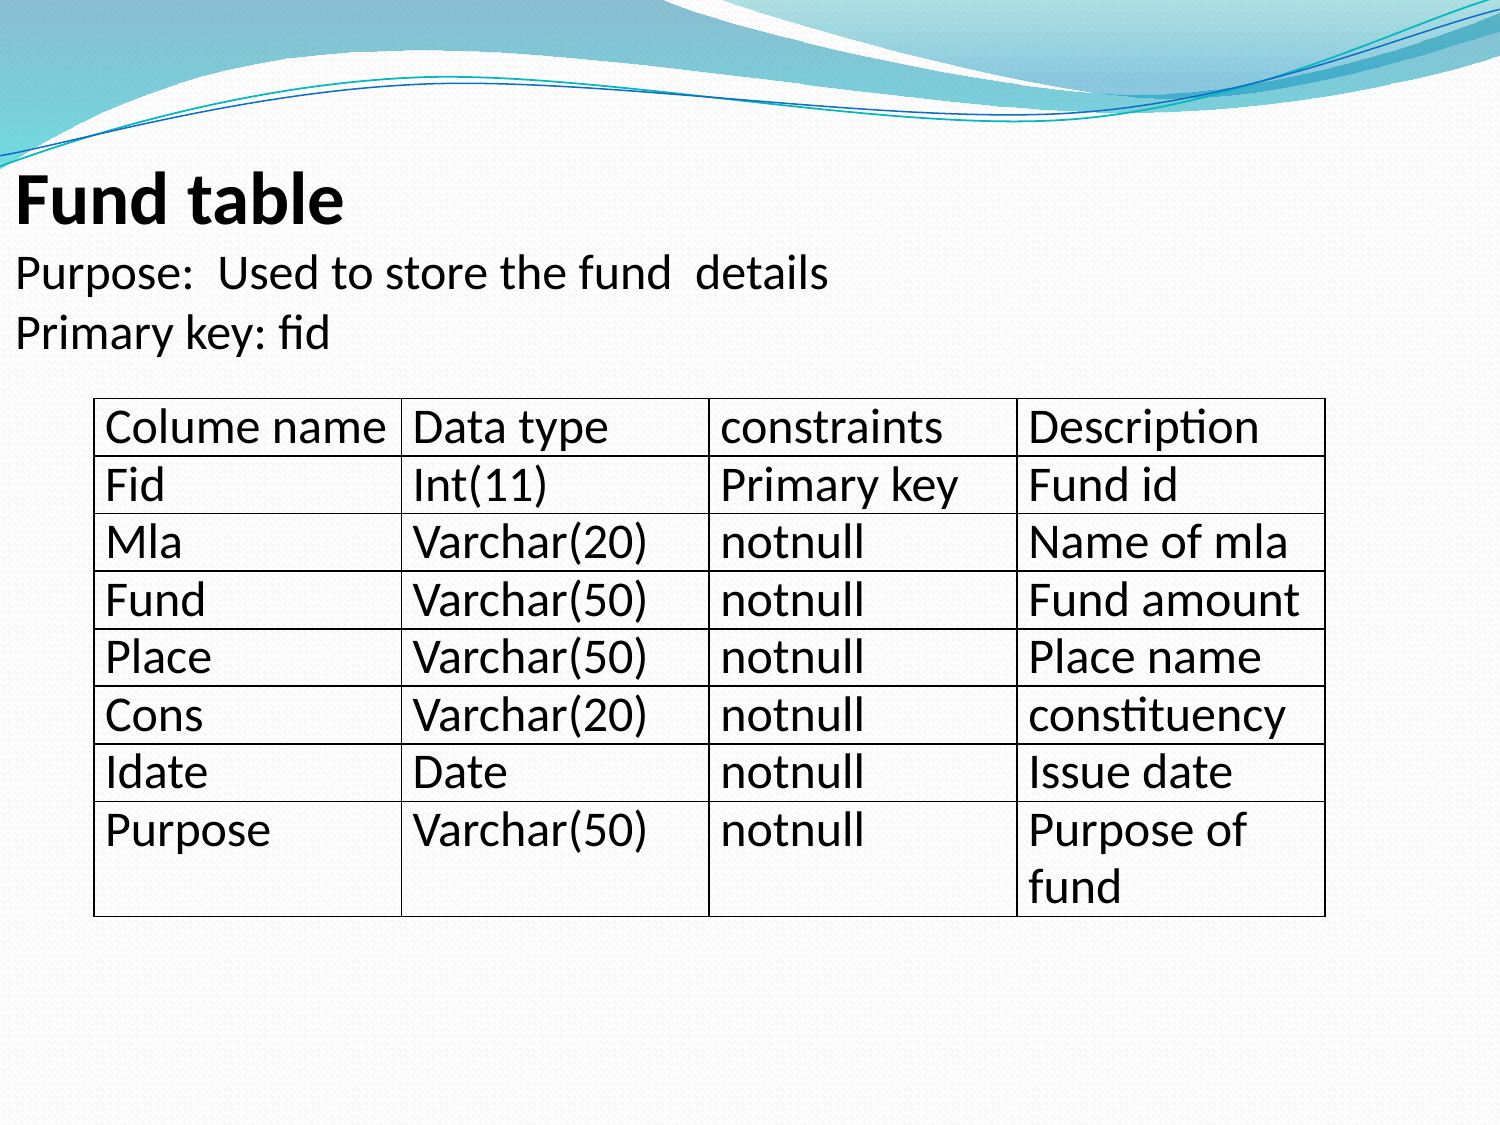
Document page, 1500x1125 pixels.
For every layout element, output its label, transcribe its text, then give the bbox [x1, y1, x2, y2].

table_cell Int(11) [402, 457, 708, 513]
table_cell notnull [710, 514, 1016, 570]
table_cell Fund [95, 572, 401, 628]
table_cell Mla [95, 514, 401, 570]
table_cell notnull [710, 687, 1016, 743]
table_cell notnull [710, 572, 1016, 628]
table_cell notnull [710, 745, 1016, 801]
table_header constraints [710, 399, 1016, 455]
table_cell Varchar(50) [402, 630, 708, 685]
table_cell Place name [1018, 630, 1324, 685]
table_cell Name of mla [1018, 514, 1324, 570]
table_cell Fund id [1018, 457, 1324, 513]
table_cell Varchar(50) [402, 802, 708, 916]
table_cell Idate [95, 745, 401, 801]
table_cell Place [95, 630, 401, 685]
table_header Colume name [95, 399, 401, 455]
table_cell constituency [1018, 687, 1324, 743]
text_box Fund table Purpose: Used to store the fund details Primary key: fid [0, 141, 1078, 367]
table_cell Primary key [710, 457, 1016, 513]
table_cell Purpose [95, 802, 401, 916]
table_cell Purpose of fund [1018, 802, 1324, 916]
table_cell Issue date [1018, 745, 1324, 801]
table_header Data type [402, 399, 708, 455]
table_cell Varchar(20) [402, 687, 708, 743]
table_cell Fid [95, 457, 401, 513]
table_cell Varchar(20) [402, 514, 708, 570]
table_cell notnull [710, 802, 1016, 916]
table_cell notnull [710, 630, 1016, 685]
table_cell Cons [95, 687, 401, 743]
table_cell Fund amount [1018, 572, 1324, 628]
table_cell Varchar(50) [402, 572, 708, 628]
table_cell Date [402, 745, 708, 801]
table_header Description [1018, 399, 1324, 455]
